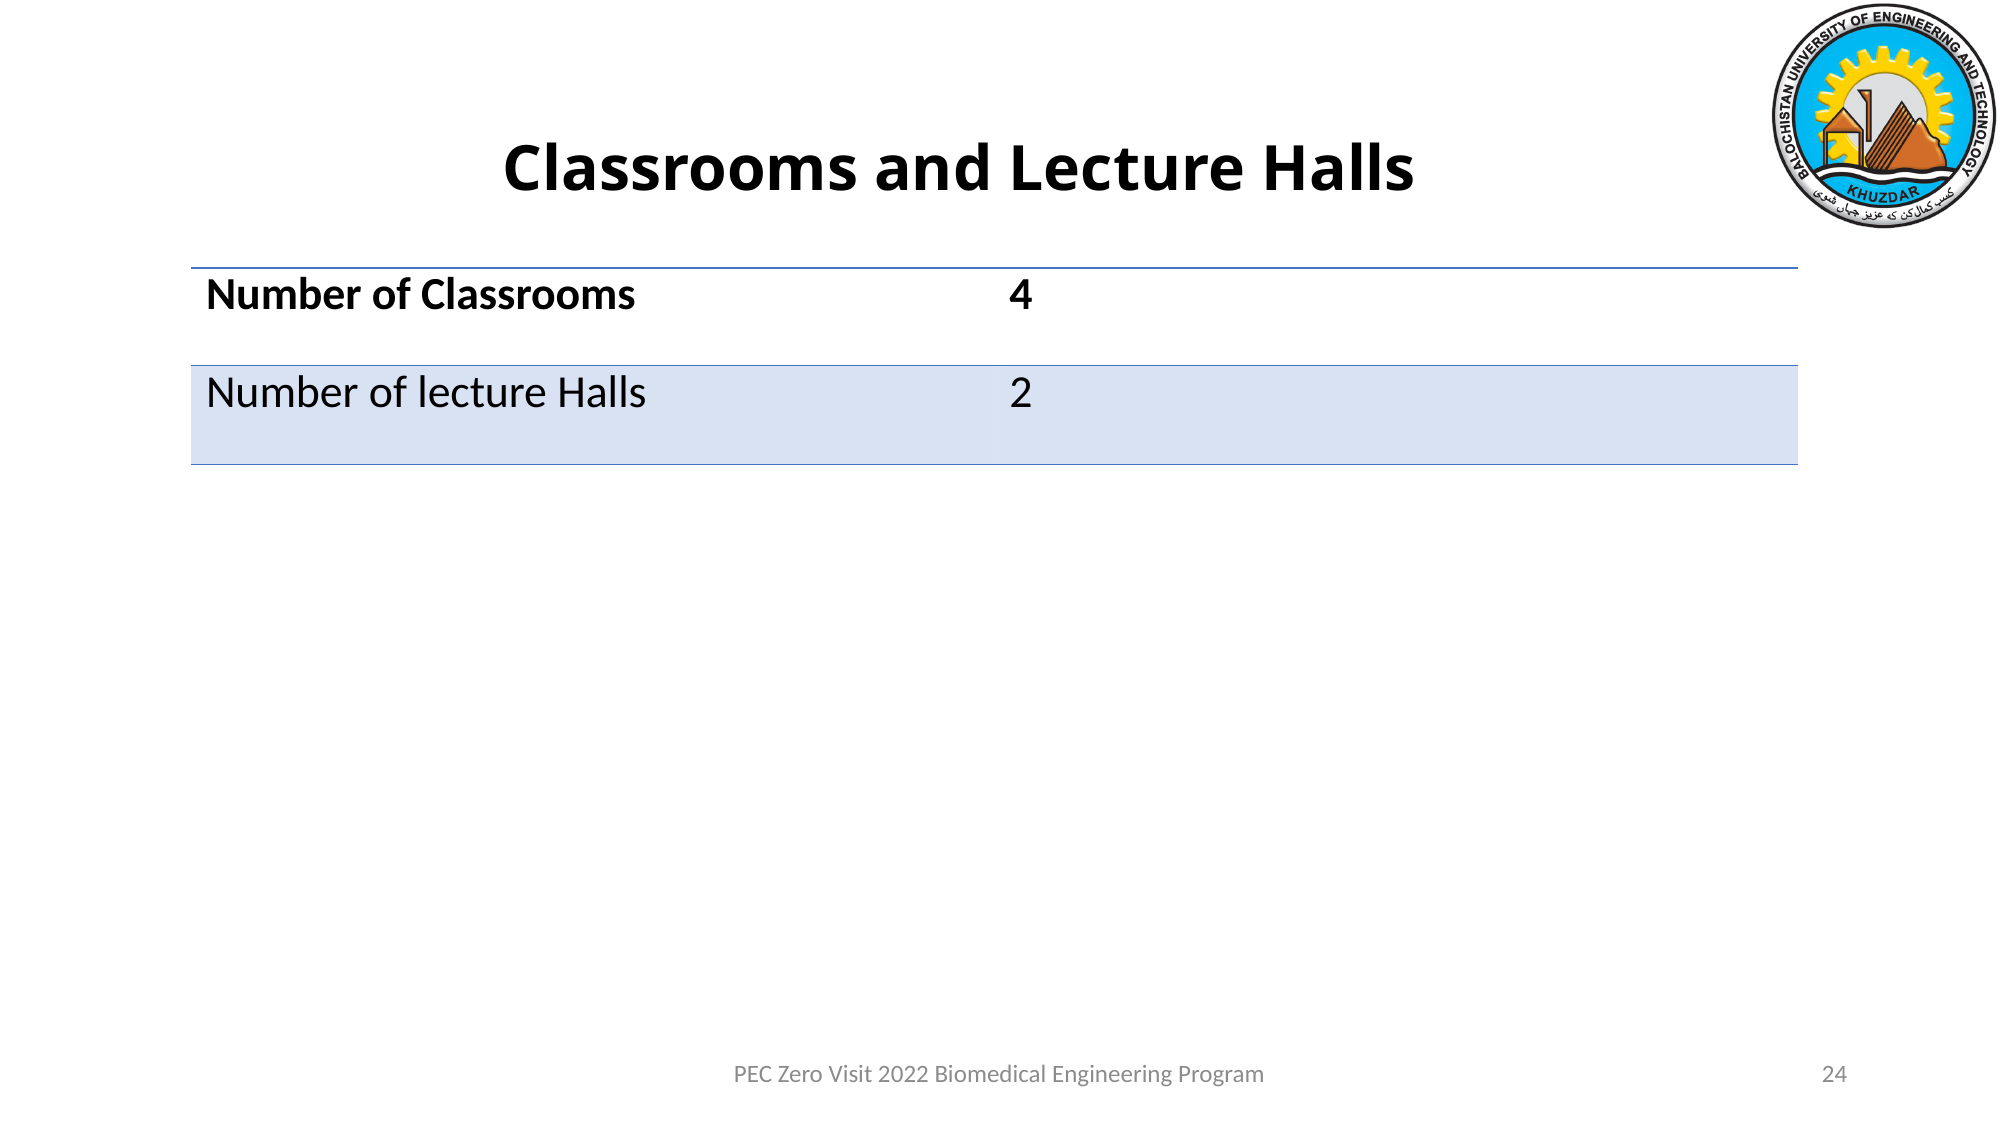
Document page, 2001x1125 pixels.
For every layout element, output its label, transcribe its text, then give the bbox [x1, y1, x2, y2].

footer PEC Zero Visit 2022 Biomedical Engineering Program [662, 1042, 1338, 1103]
table_header Number of Classrooms [191, 269, 994, 365]
table_cell Number of lecture Halls [191, 366, 994, 464]
slide_number 24 [1412, 1042, 1863, 1103]
title Classrooms and Lecture Halls [105, 94, 1831, 247]
picture [1768, 0, 2000, 232]
table_header 4 [994, 269, 1798, 365]
table_cell 2 [994, 366, 1798, 464]
